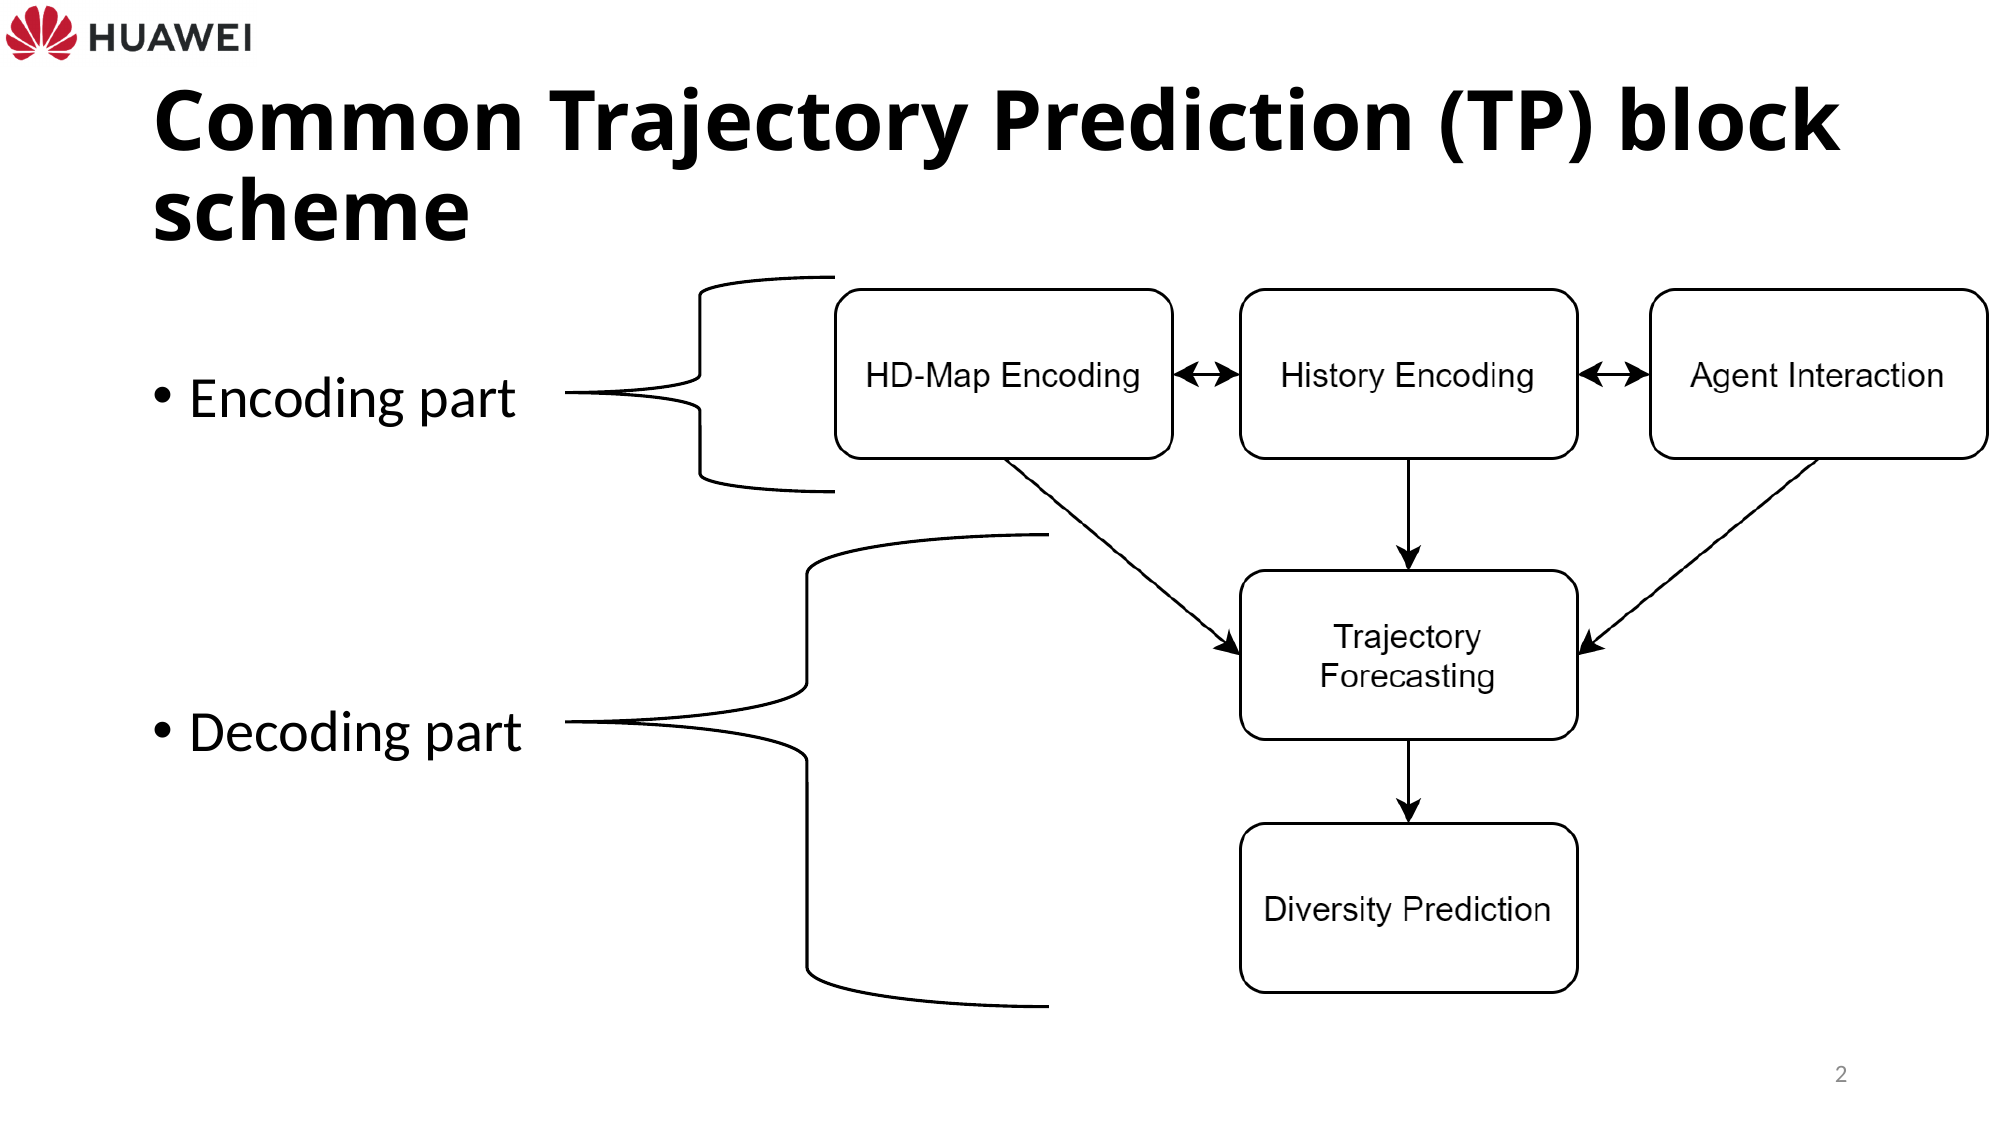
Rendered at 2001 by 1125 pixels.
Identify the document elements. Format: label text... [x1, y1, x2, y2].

picture [0, 0, 257, 67]
text_box [565, 276, 835, 493]
text_box [565, 555, 834, 986]
title Common Trajectory Prediction (TP) block scheme [137, 59, 1863, 268]
picture [834, 288, 1991, 996]
slide_number 2 [1412, 1042, 1863, 1103]
list Encoding part Decoding part [137, 268, 1863, 994]
text_box [879, 996, 1049, 1008]
